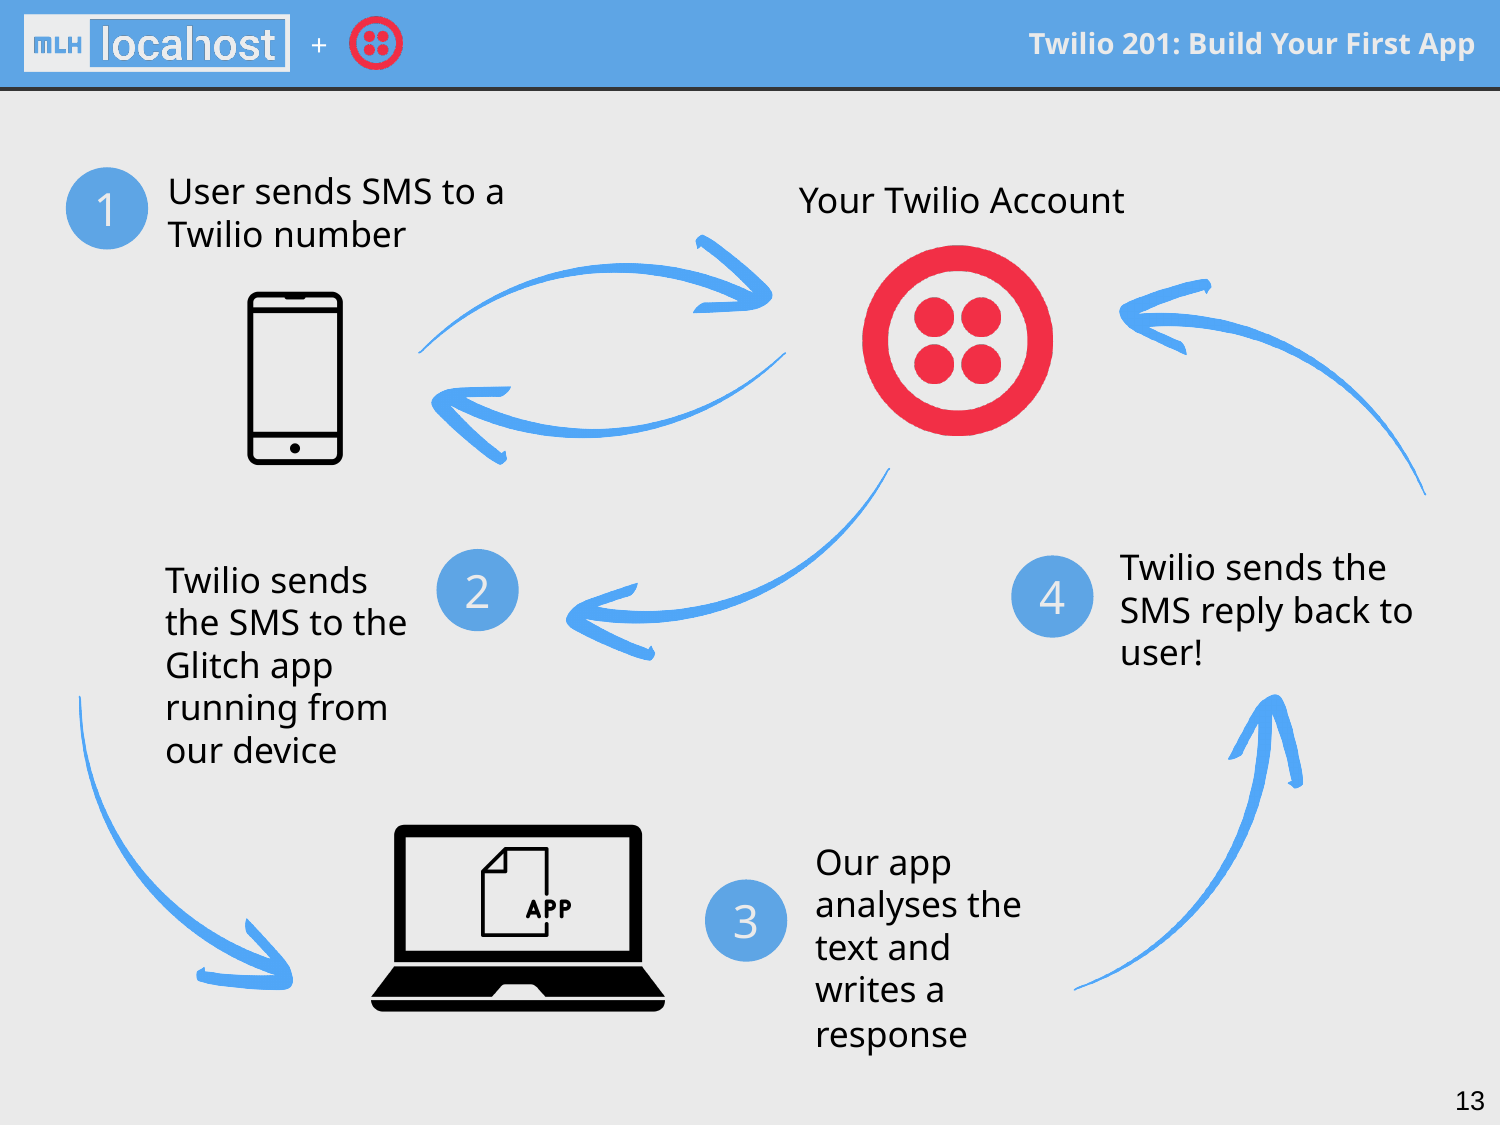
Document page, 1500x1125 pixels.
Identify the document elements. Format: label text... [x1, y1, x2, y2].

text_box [65, 154, 522, 288]
picture [24, 14, 290, 72]
text_box 4 [1011, 555, 1094, 638]
picture [347, 14, 405, 72]
text_box Twilio sends the SMS reply back to user! [1104, 584, 1439, 663]
picture [0, 667, 360, 1035]
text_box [349, 750, 686, 1086]
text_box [149, 542, 519, 676]
picture [944, 663, 1409, 1075]
picture [203, 78, 951, 789]
picture [1096, 163, 1500, 638]
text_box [754, 150, 1184, 531]
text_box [704, 824, 1041, 962]
